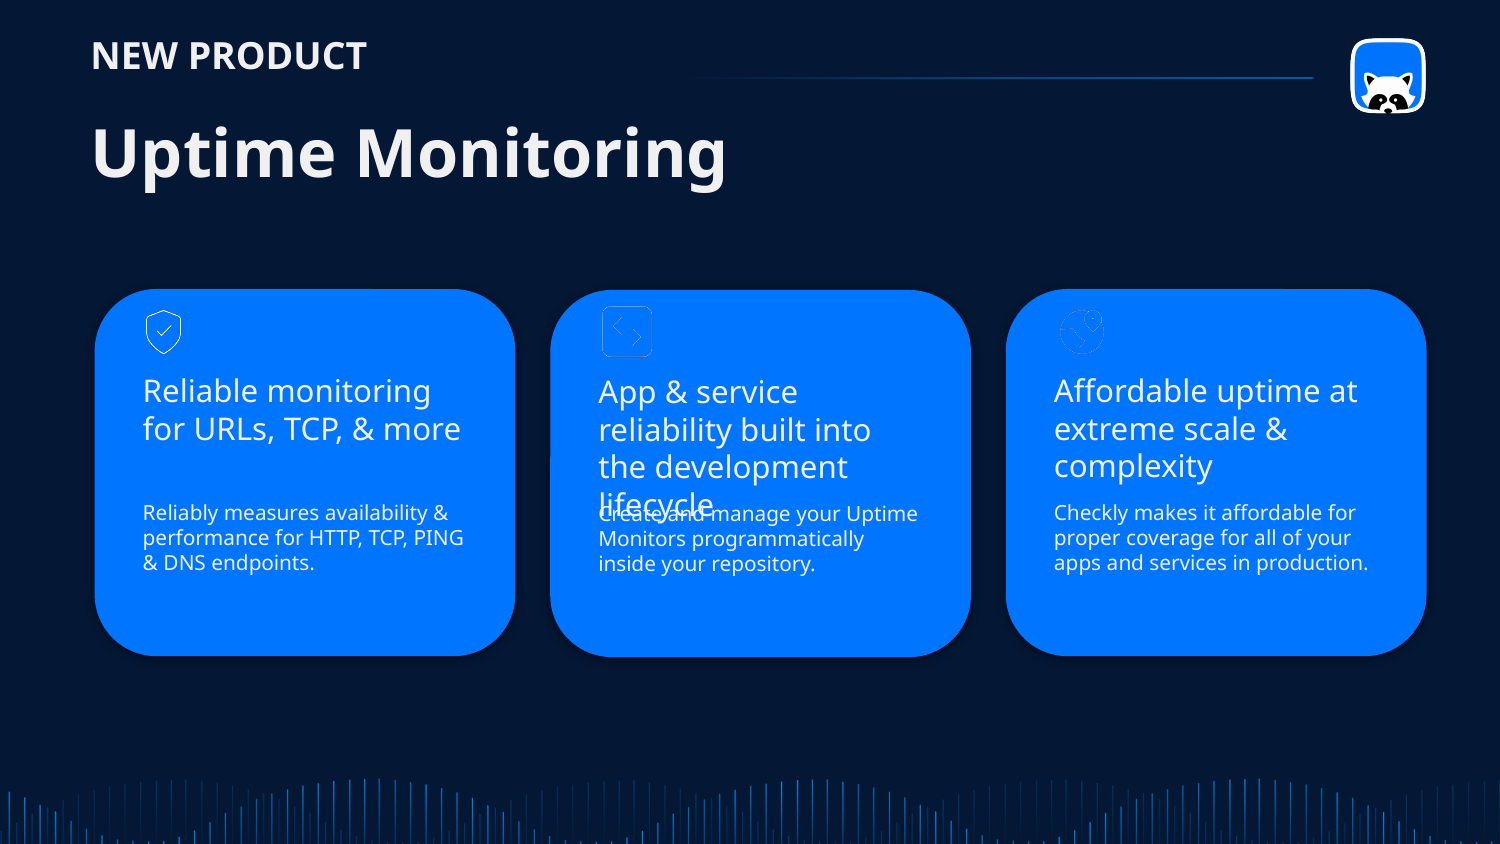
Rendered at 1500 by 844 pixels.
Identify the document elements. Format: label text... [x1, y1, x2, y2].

text_box Checkly makes it affordable for proper coverage for all of your apps and services in production. [1038, 484, 1394, 590]
picture [1350, 38, 1427, 114]
text_box App & service reliability built into the development lifecycle [583, 357, 942, 538]
title Uptime Monitoring [75, 116, 777, 199]
text_box Create and manage your Uptime Monitors programmatically inside your repository. [583, 485, 939, 591]
text_box Reliable monitoring for URLs, TCP, & more [127, 356, 486, 462]
text_box Affordable uptime at extreme scale & complexity [1038, 356, 1398, 500]
picture [0, 776, 1500, 844]
text_box [1006, 289, 1426, 656]
picture [137, 306, 190, 358]
text_box [550, 290, 971, 657]
text_box [95, 289, 515, 656]
picture [594, 298, 661, 365]
picture [1056, 306, 1108, 358]
text_box Reliably measures availability & performance for HTTP, TCP, PING & DNS endpoints. [127, 484, 483, 590]
title NEW PRODUCT [75, 21, 777, 116]
